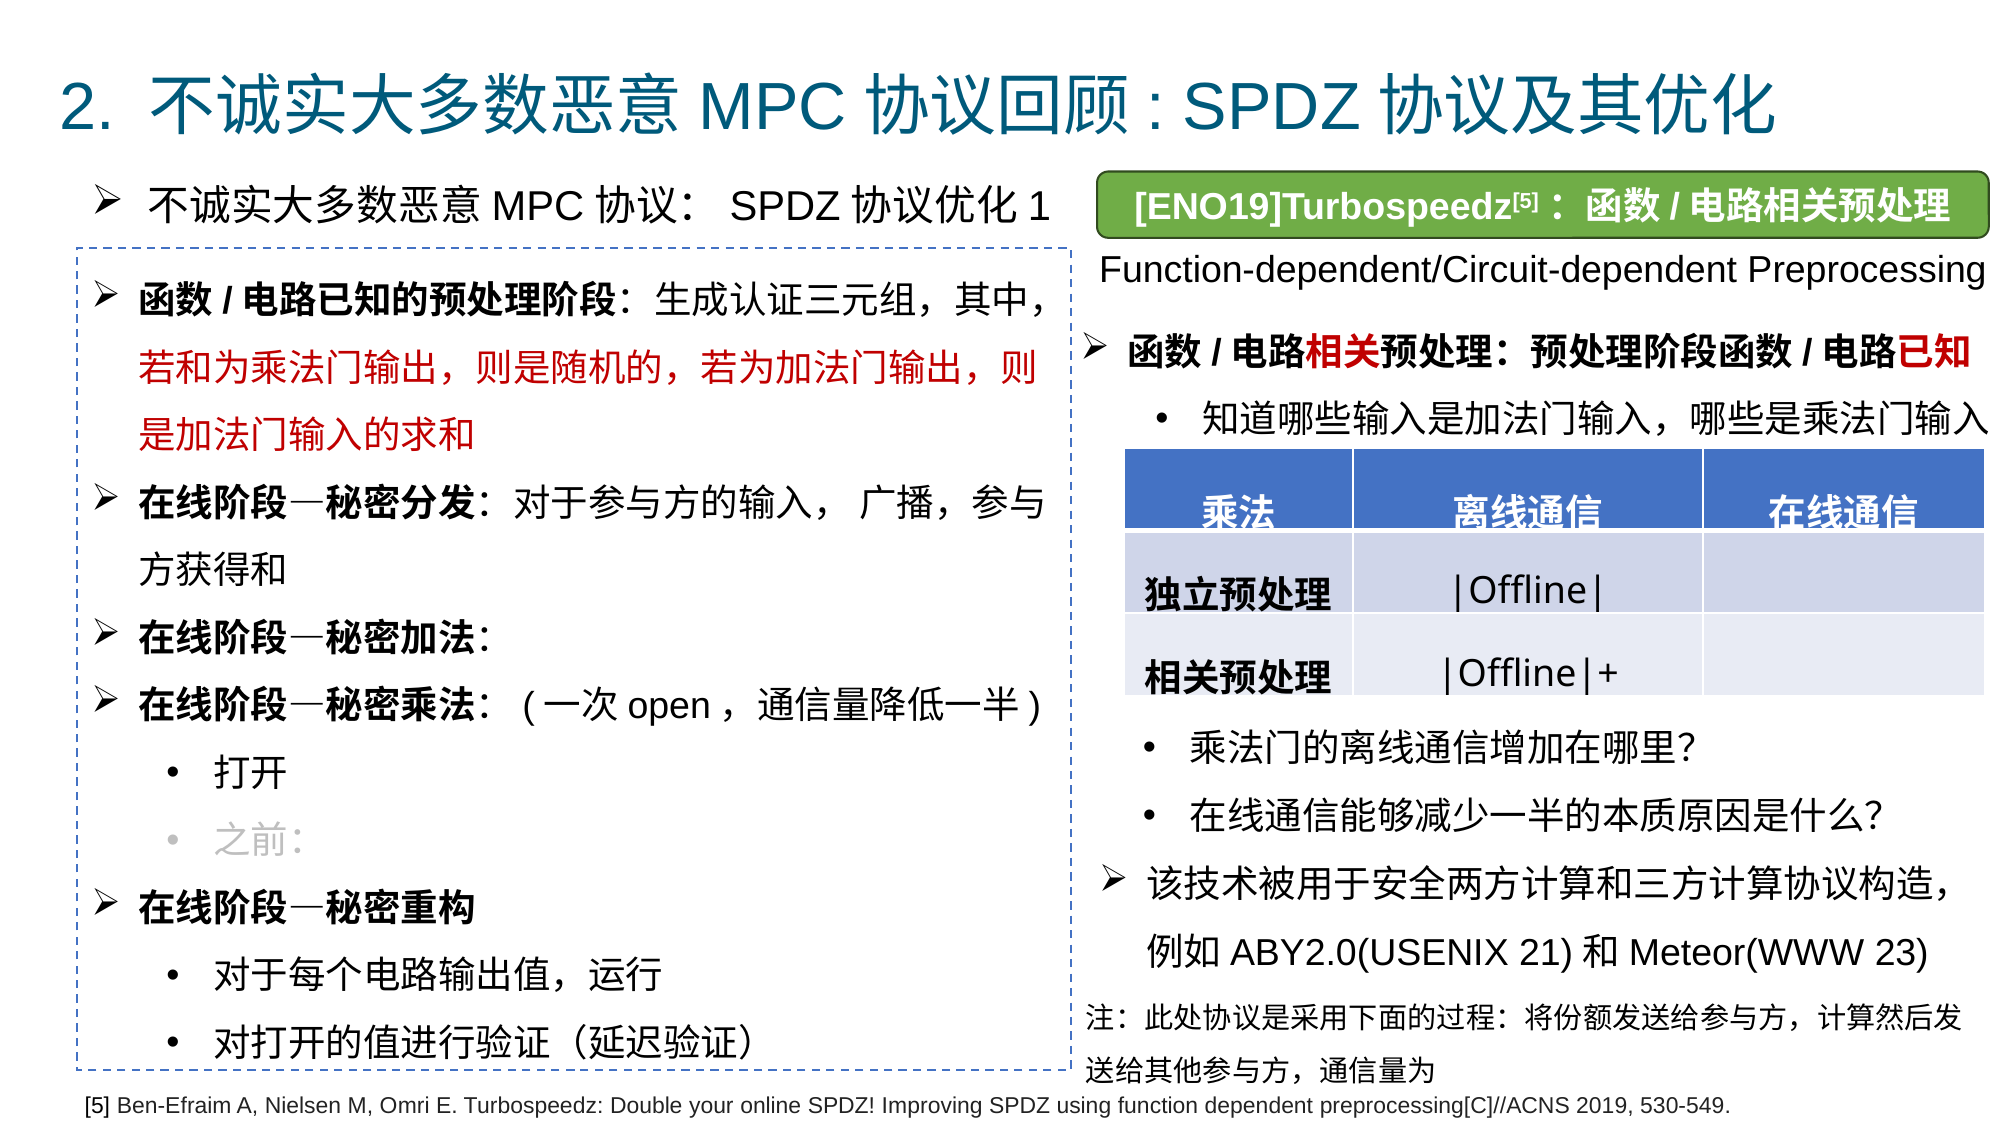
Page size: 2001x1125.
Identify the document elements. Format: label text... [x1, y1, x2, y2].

text_box 乘法门的离线通信增加在哪里？ 在线通信能够减少一半的本质原因是什么？ [1128, 694, 1918, 830]
text_box 2. 不诚实大多数恶意MPC协议回顾: SPDZ协议及其优化 [44, 55, 1793, 150]
text_box 不诚实大多数恶意MPC协议：SPDZ协议优化1 [76, 146, 1938, 237]
text_box Function-dependent/Circuit-dependent Preprocessing [1084, 237, 2000, 297]
text_box [ENO19]Turbospeedz[5]：函数/电路相关预处理 [1096, 170, 1990, 237]
text_box 该技术被用于安全两方计算和三方计算协议构造，例如ABY2.0(USENIX 21)和Meteor(WWW 23) [1084, 830, 1953, 980]
text_box 函数/电路相关预处理：预处理阶段函数/电路已知 知道哪些输入是加法门输入，哪些是乘法门输入 [1065, 297, 2000, 448]
text_box [5] Ben-Efraim A, Nielsen M, Omri E. Turbospeedz: Double your online SPDZ! Improving SPDZ using function dependent preprocessing[C]//ACNS 2019, 530-549. [69, 1083, 1748, 1125]
